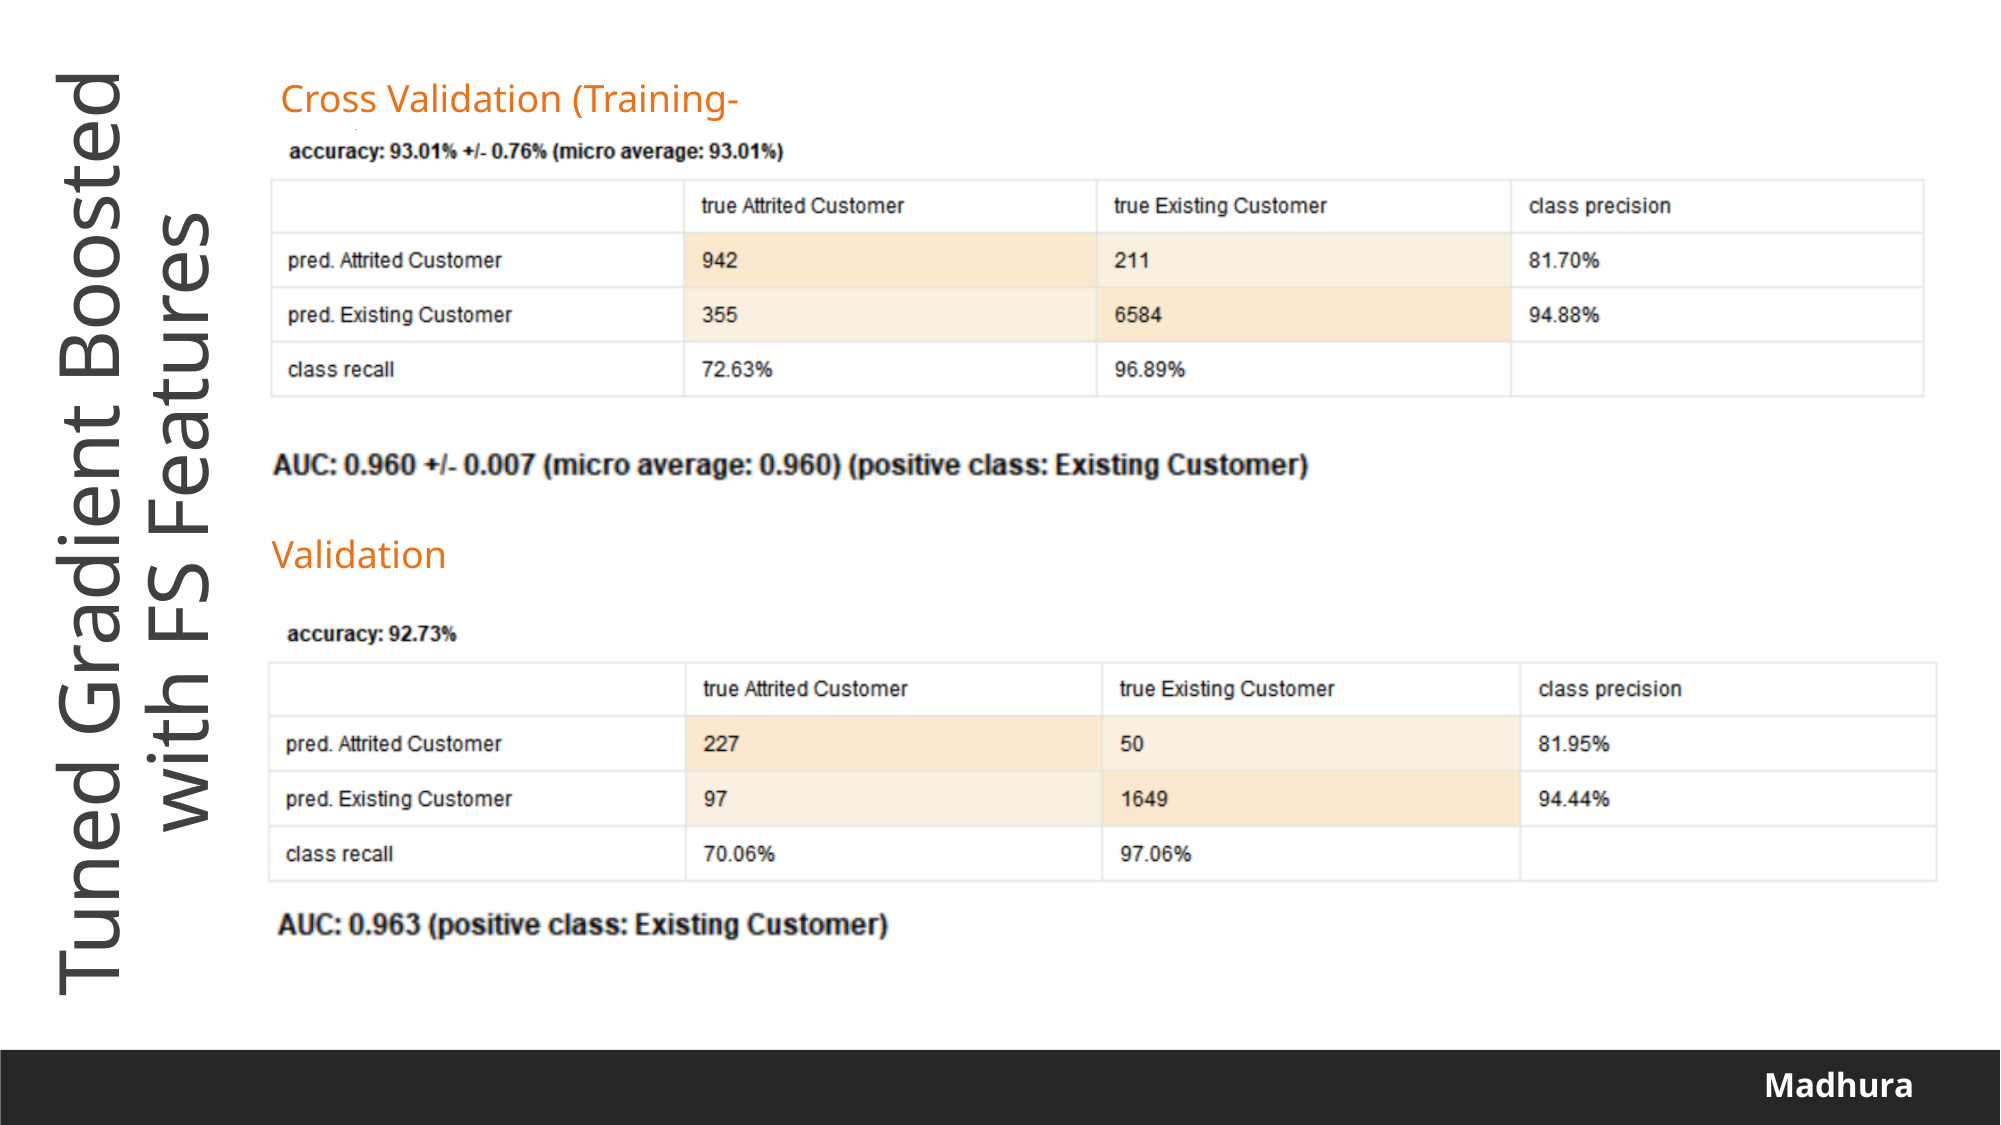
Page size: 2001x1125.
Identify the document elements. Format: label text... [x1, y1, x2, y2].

text_box Validation [256, 523, 462, 584]
picture [265, 130, 1930, 407]
footer Madhura [1748, 1050, 1937, 1118]
text_box Tuned Gradient Boosted with FS Features [0, 0, 243, 1044]
picture [265, 437, 1321, 491]
picture [265, 617, 1941, 959]
text_box Cross Validation (Training-Testing) [265, 67, 829, 130]
